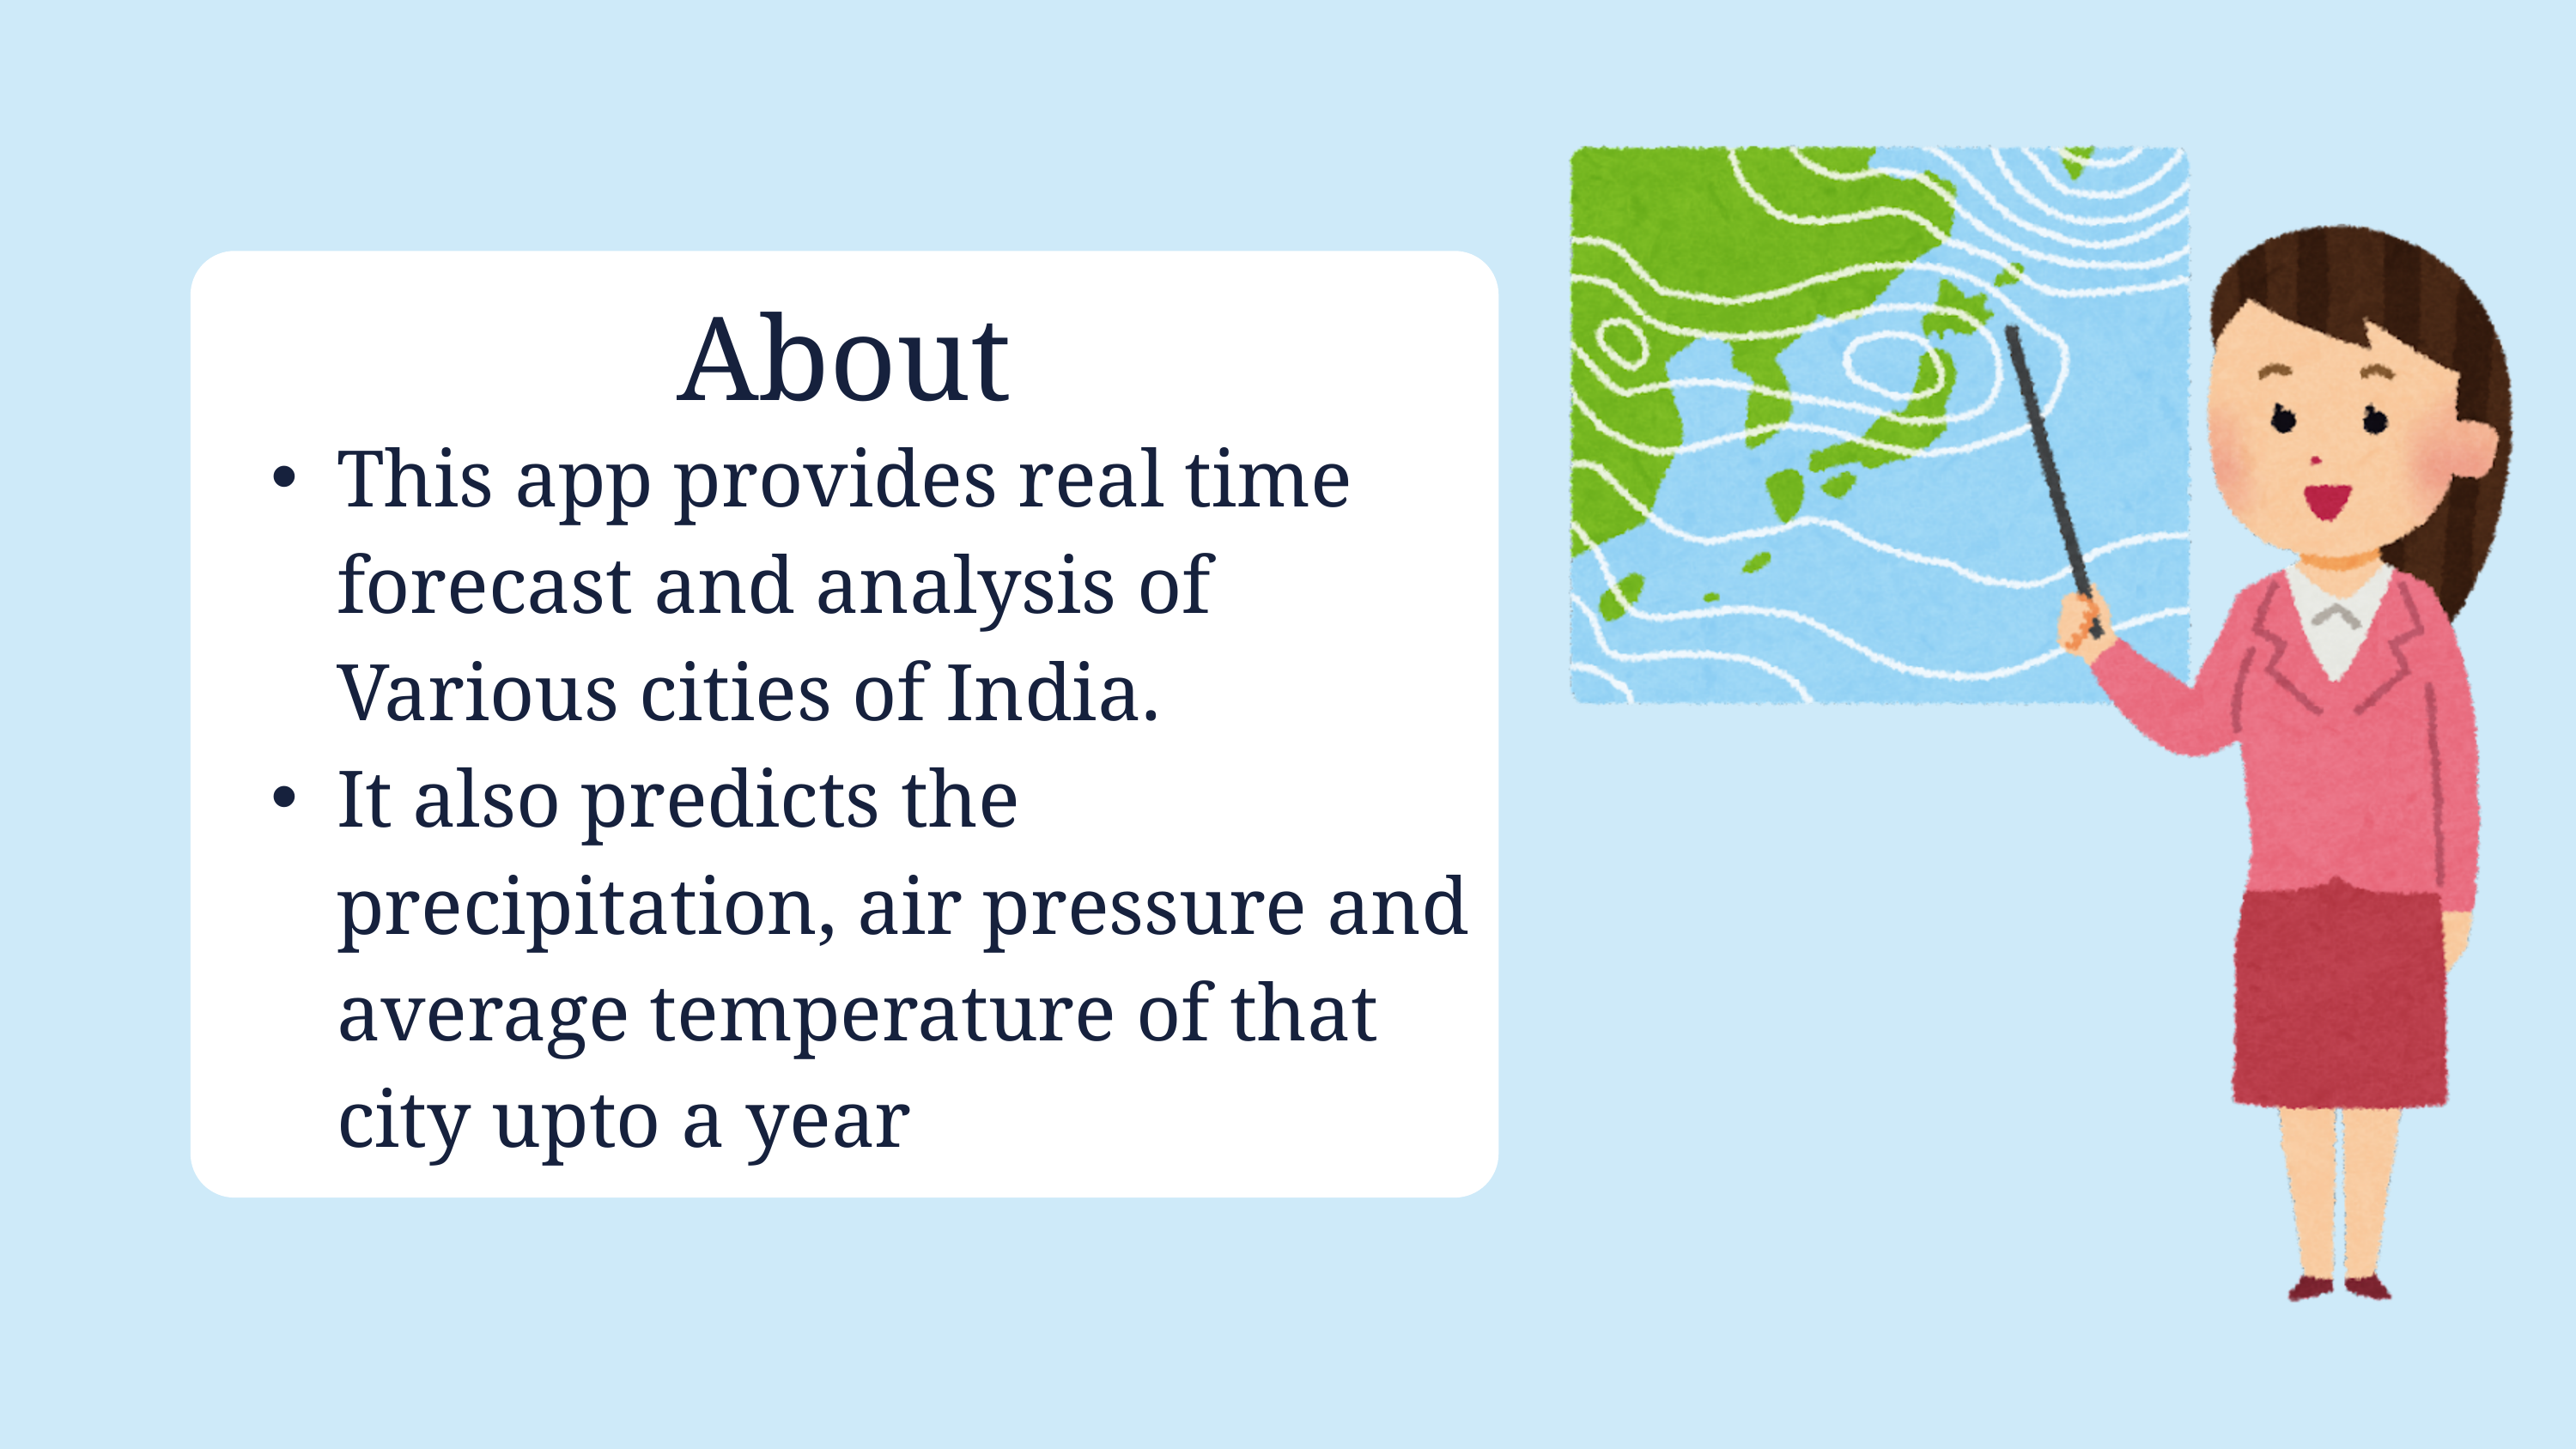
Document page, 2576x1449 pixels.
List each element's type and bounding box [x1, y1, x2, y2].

text_box [1567, 144, 2516, 1304]
text_box [190, 250, 1499, 1198]
